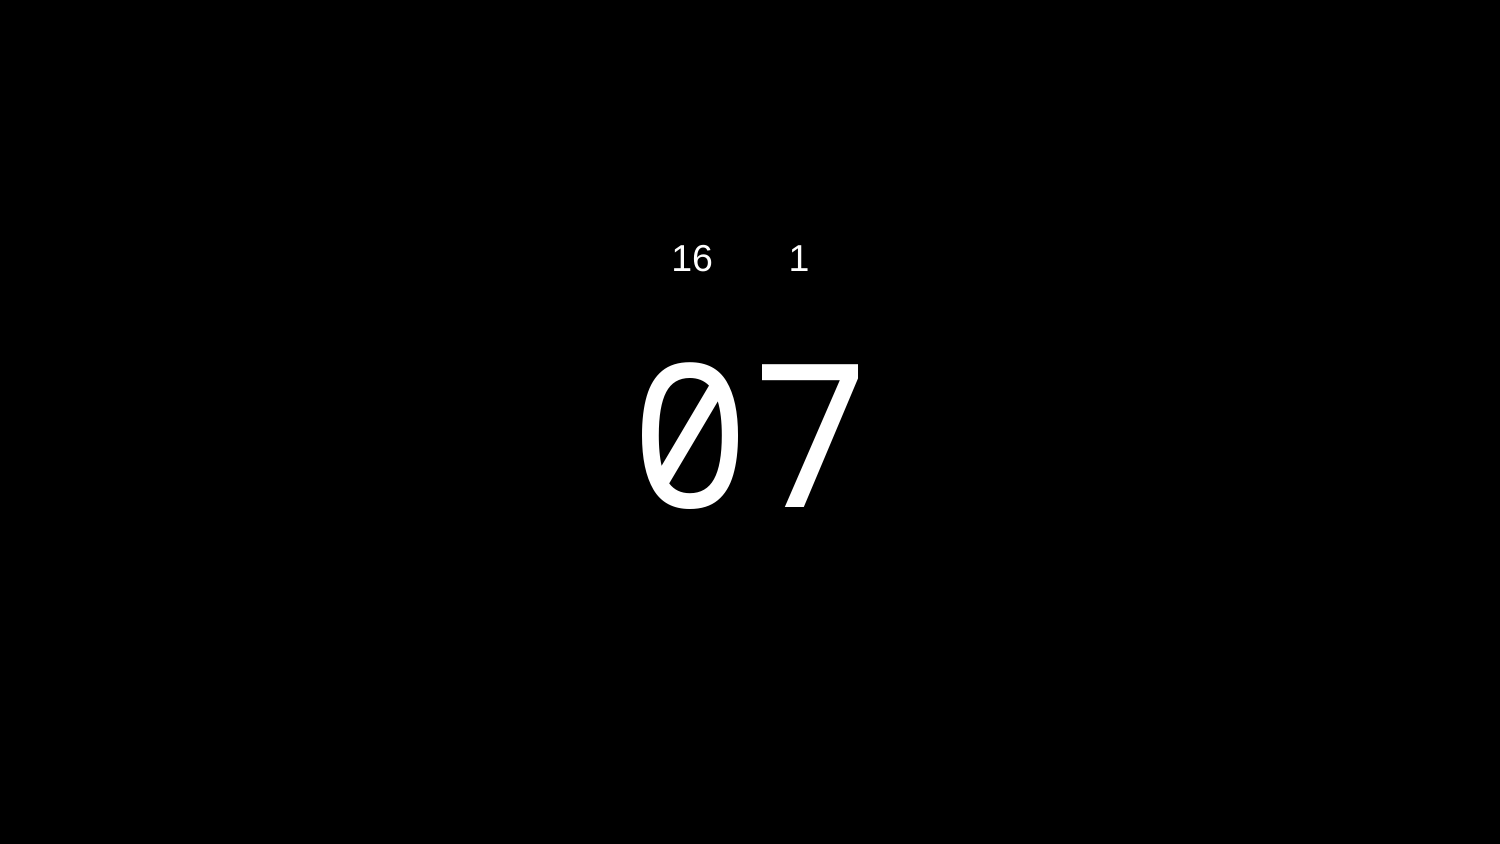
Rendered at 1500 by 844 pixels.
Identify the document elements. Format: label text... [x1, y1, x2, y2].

text_box 07 [0, 292, 1500, 552]
text_box 16 [632, 218, 739, 292]
text_box 1 [739, 218, 859, 292]
